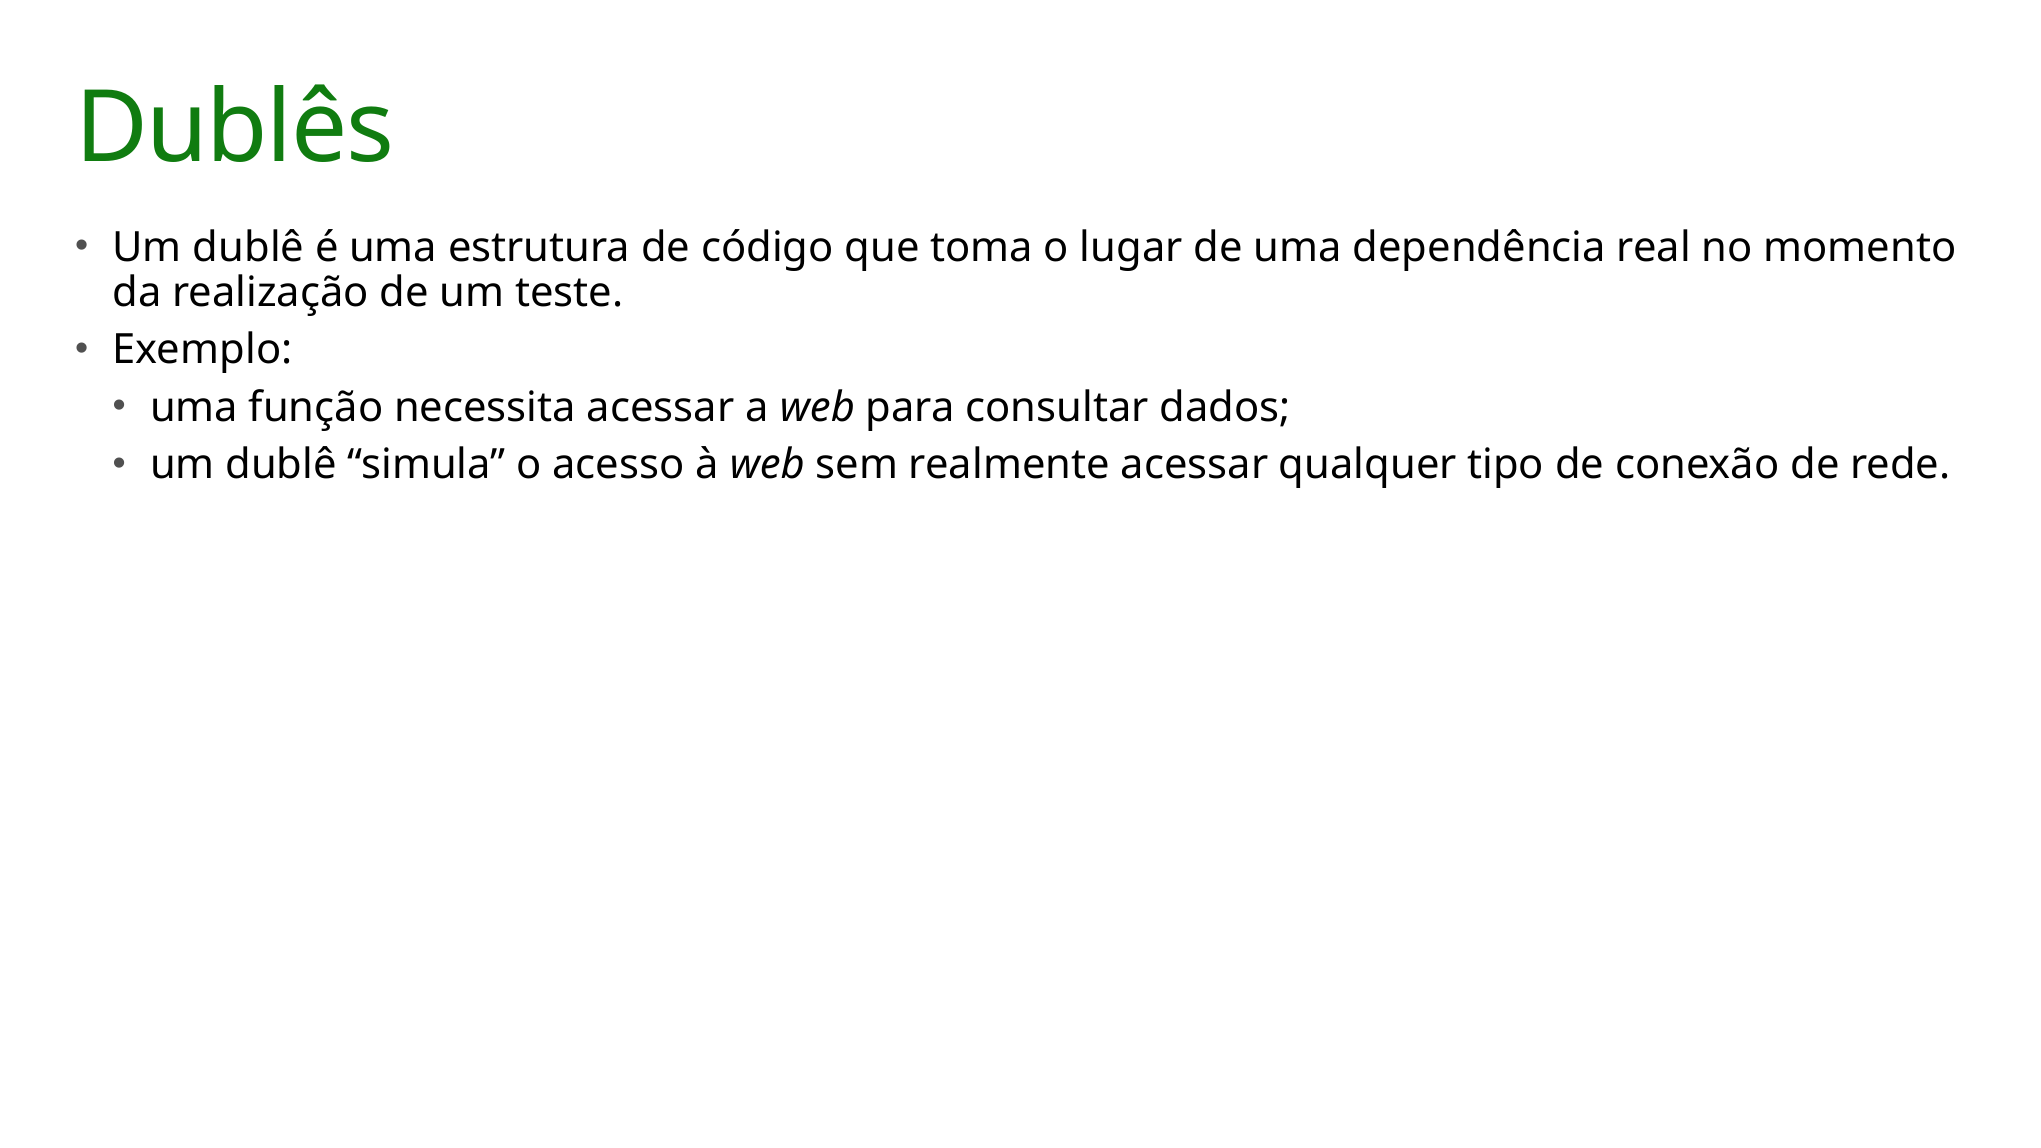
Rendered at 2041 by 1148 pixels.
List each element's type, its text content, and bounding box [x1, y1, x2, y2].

title Dublês [60, 60, 1980, 210]
list Um dublê é uma estrutura de código que toma o lugar de uma dependência real no momento da realização de um teste. Exemplo: uma função necessita acessar a web para consultar dados; um dublê “simula” o acesso à web sem realmente acessar qualquer tipo de conexão de rede. [60, 210, 1980, 849]
